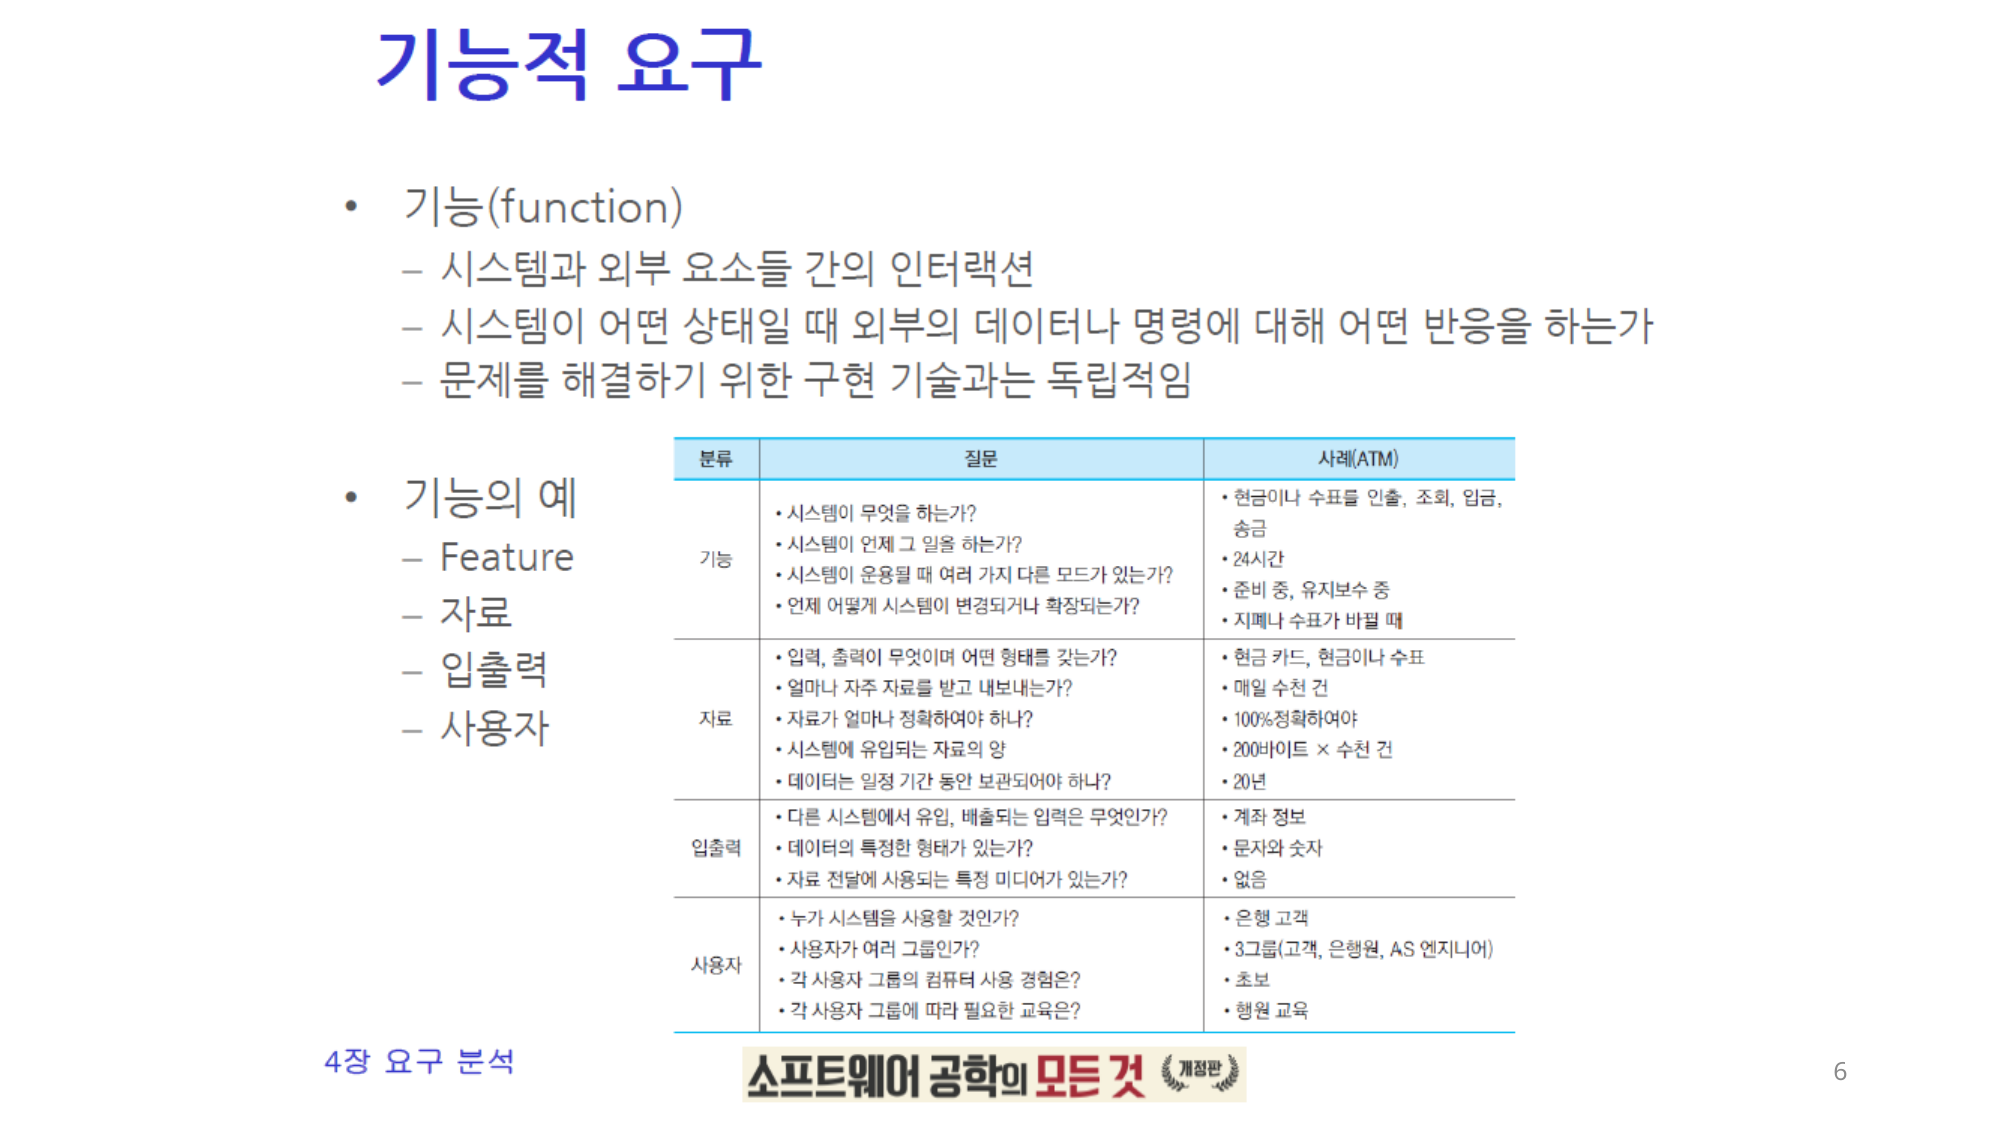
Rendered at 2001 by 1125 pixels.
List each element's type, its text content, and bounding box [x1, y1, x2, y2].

picture [285, 0, 1715, 1125]
slide_number 6 [1715, 1042, 1863, 1103]
